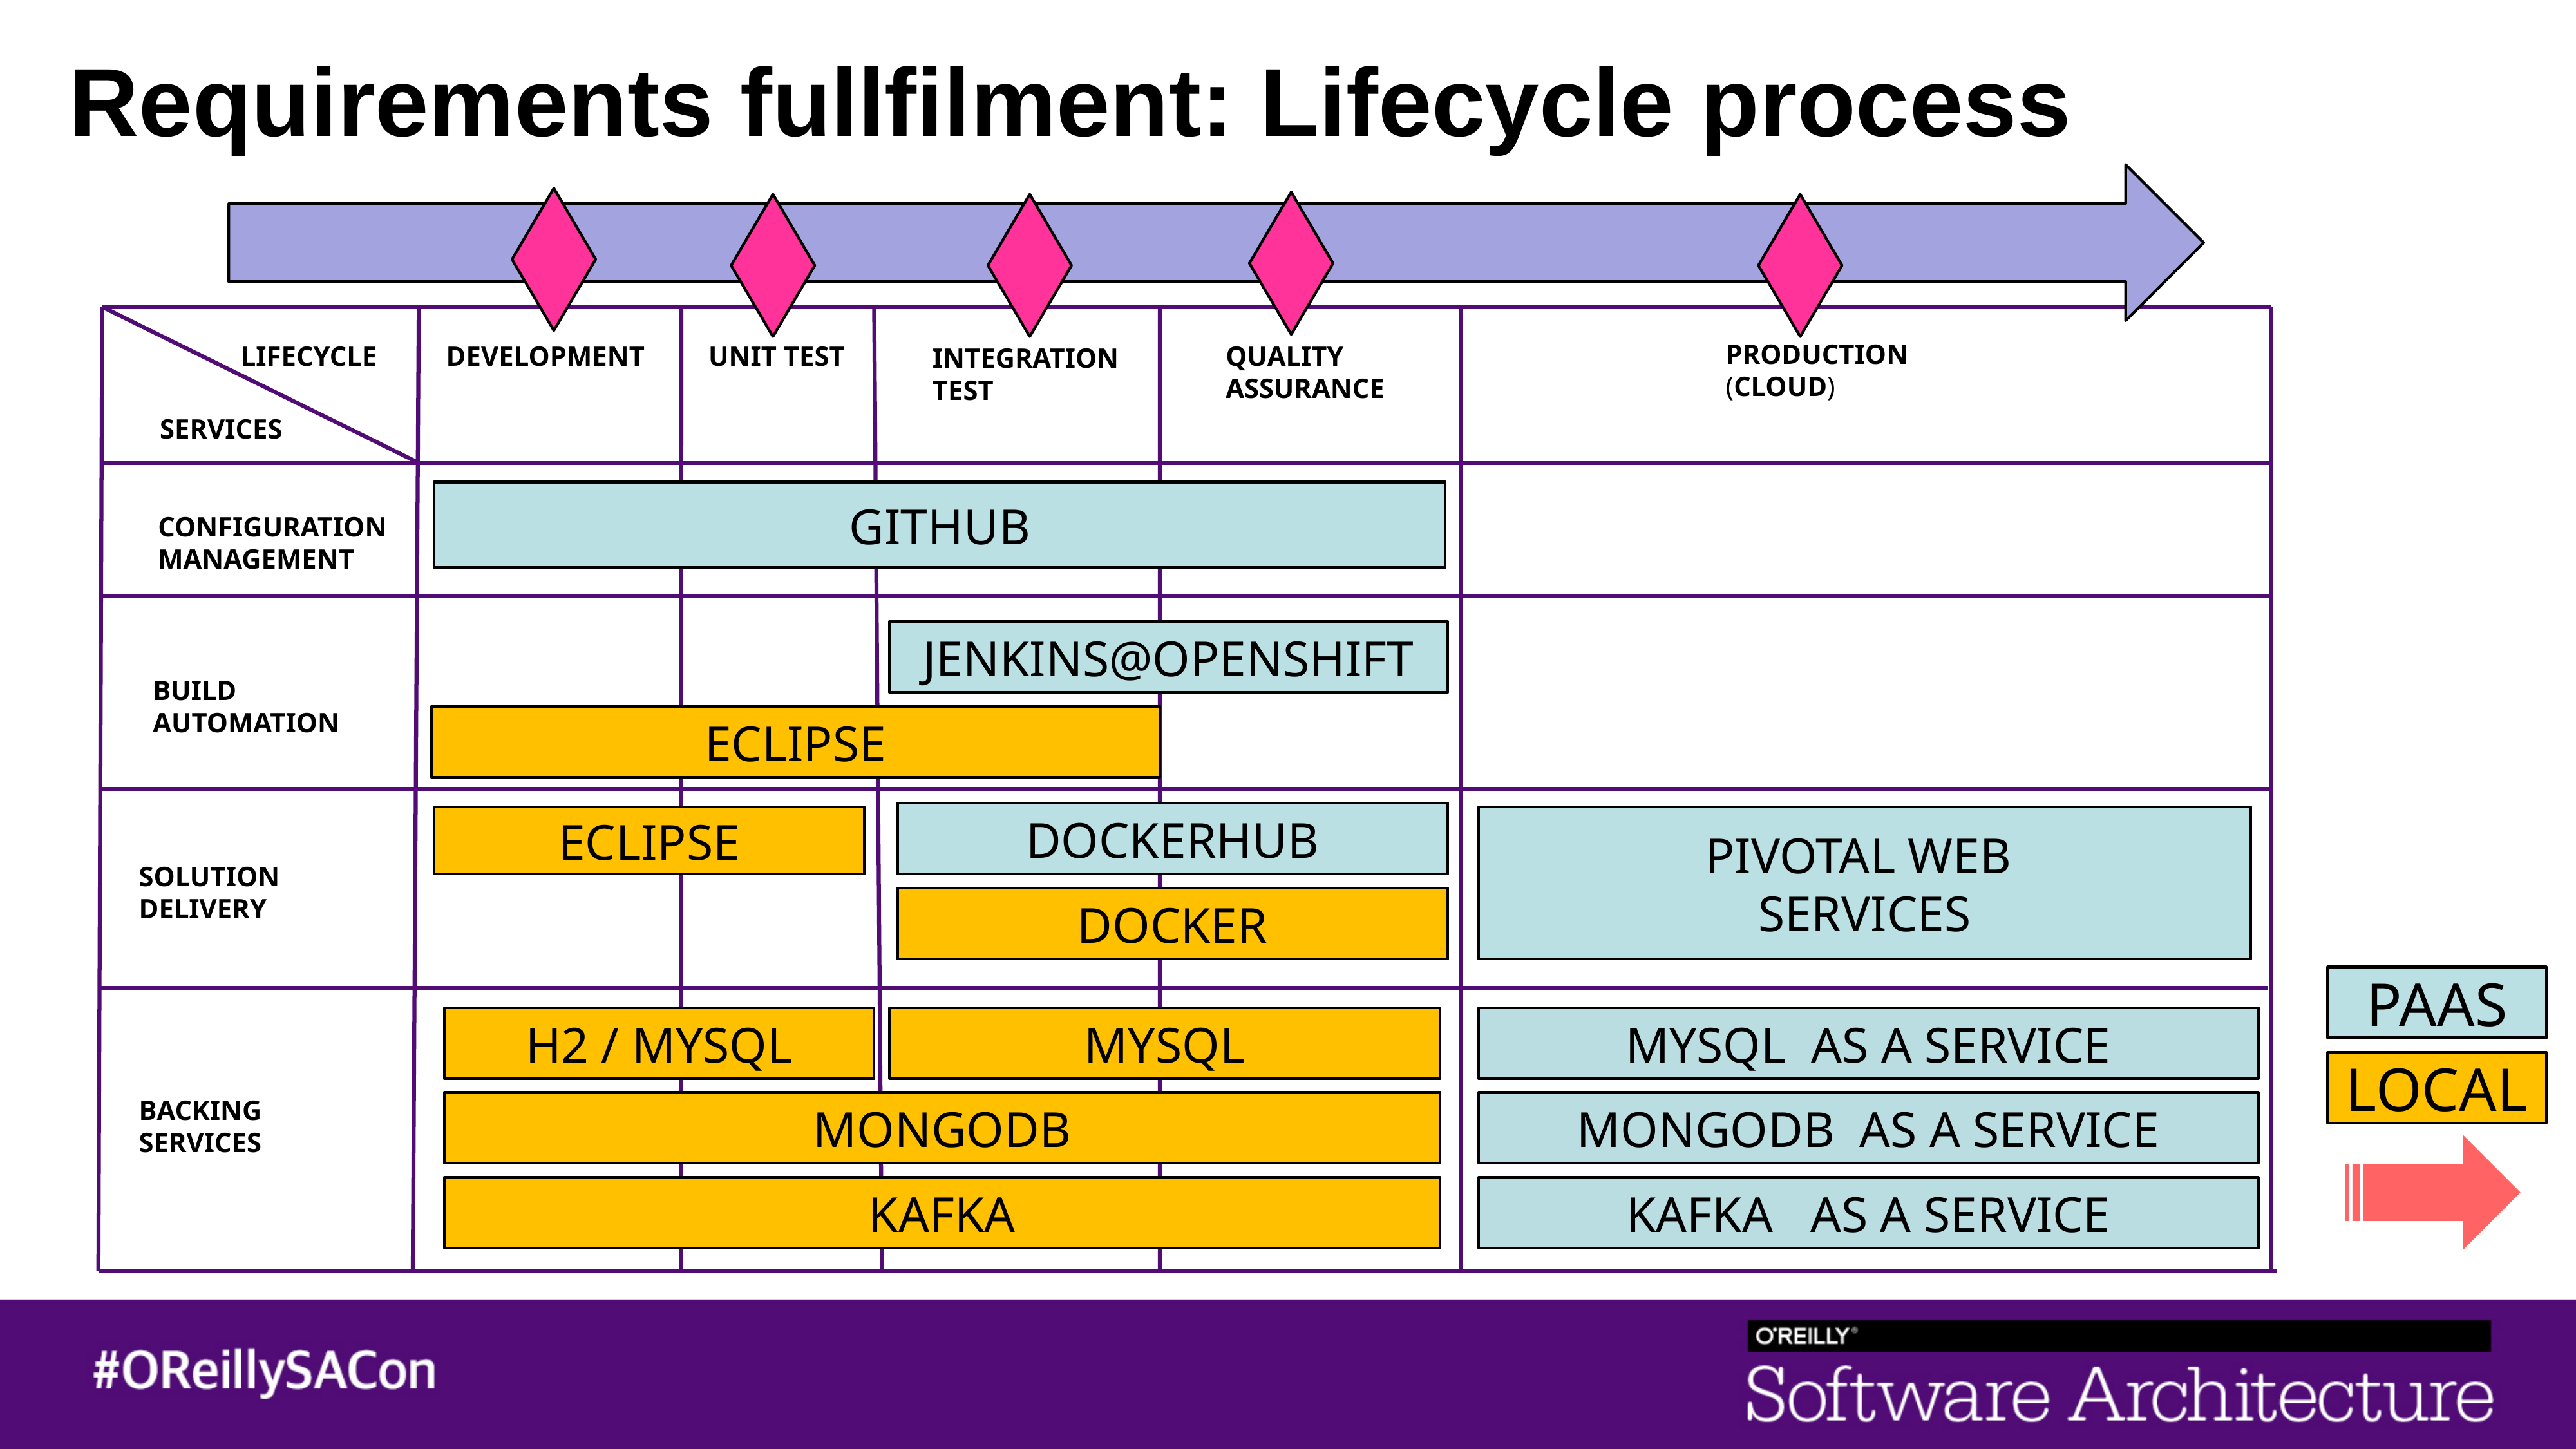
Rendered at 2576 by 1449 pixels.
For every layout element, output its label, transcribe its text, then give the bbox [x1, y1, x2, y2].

text_box LOCAL [2327, 1052, 2546, 1123]
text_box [1478, 1007, 2259, 1249]
text_box [1298, 204, 1794, 282]
text_box [1806, 164, 2204, 305]
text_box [98, 307, 2277, 1271]
text_box [2352, 1164, 2360, 1221]
text_box [2363, 1135, 2521, 1250]
text_box [731, 194, 815, 305]
text_box [2345, 1164, 2349, 1221]
text_box [512, 188, 596, 305]
text_box PAAS [2327, 967, 2546, 1038]
title Requirements fullfilment: Lifecycle process [65, 25, 2510, 169]
text_box [779, 204, 1023, 282]
text_box [1036, 204, 1283, 282]
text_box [444, 1007, 1441, 1249]
text_box [1249, 192, 1333, 305]
picture [0, 0, 2576, 1449]
text_box [229, 204, 544, 282]
text_box [1758, 194, 1842, 305]
text_box [564, 204, 767, 282]
text_box [988, 194, 1072, 305]
